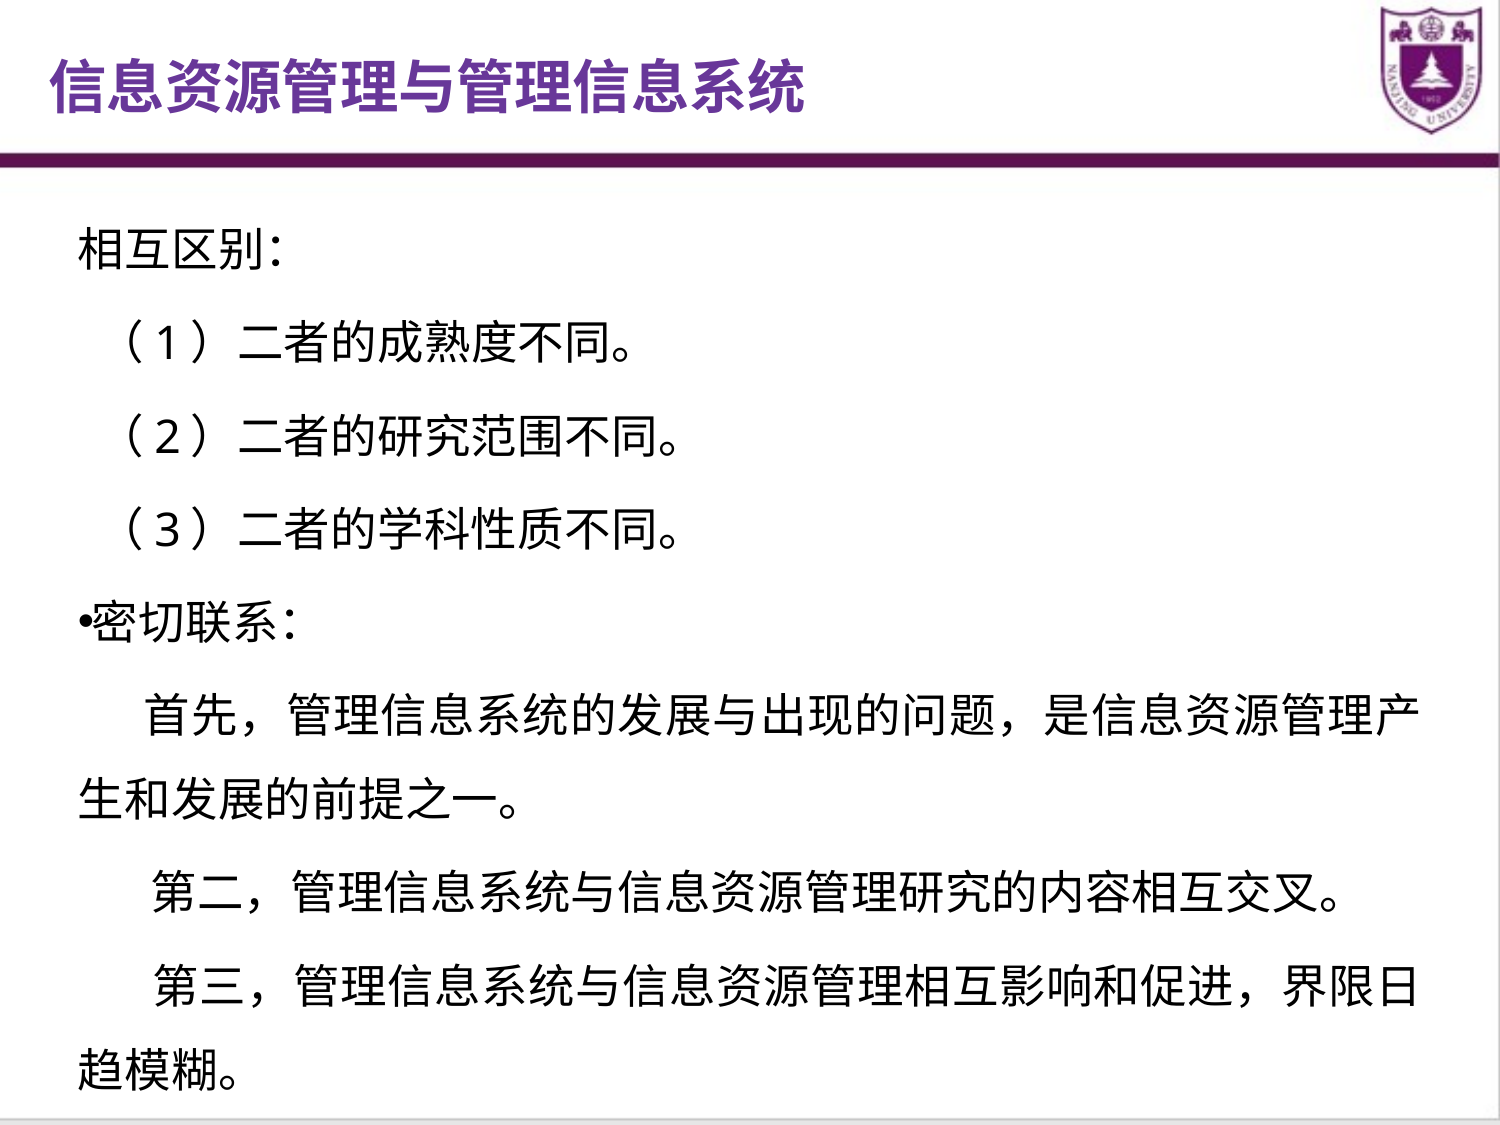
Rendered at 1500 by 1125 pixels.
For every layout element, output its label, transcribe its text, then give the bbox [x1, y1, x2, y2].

picture [0, 0, 1500, 1125]
text_box 信息资源管理与管理信息系统 [33, 42, 821, 128]
list 相互区别： （1）二者的成熟度不同。 （2）二者的研究范围不同。 （3）二者的学科性质不同。 密切联系： 首先，管理信息系统的发展与出现的问题，是信息资源管理产生和发展的前提之一。 第二，管理信息系统与信息资源管理研究的内容相互交叉。 第三，管理信息系统与信息资源管理相互影响和促进，界限日趋模糊。 [62, 184, 1438, 1106]
